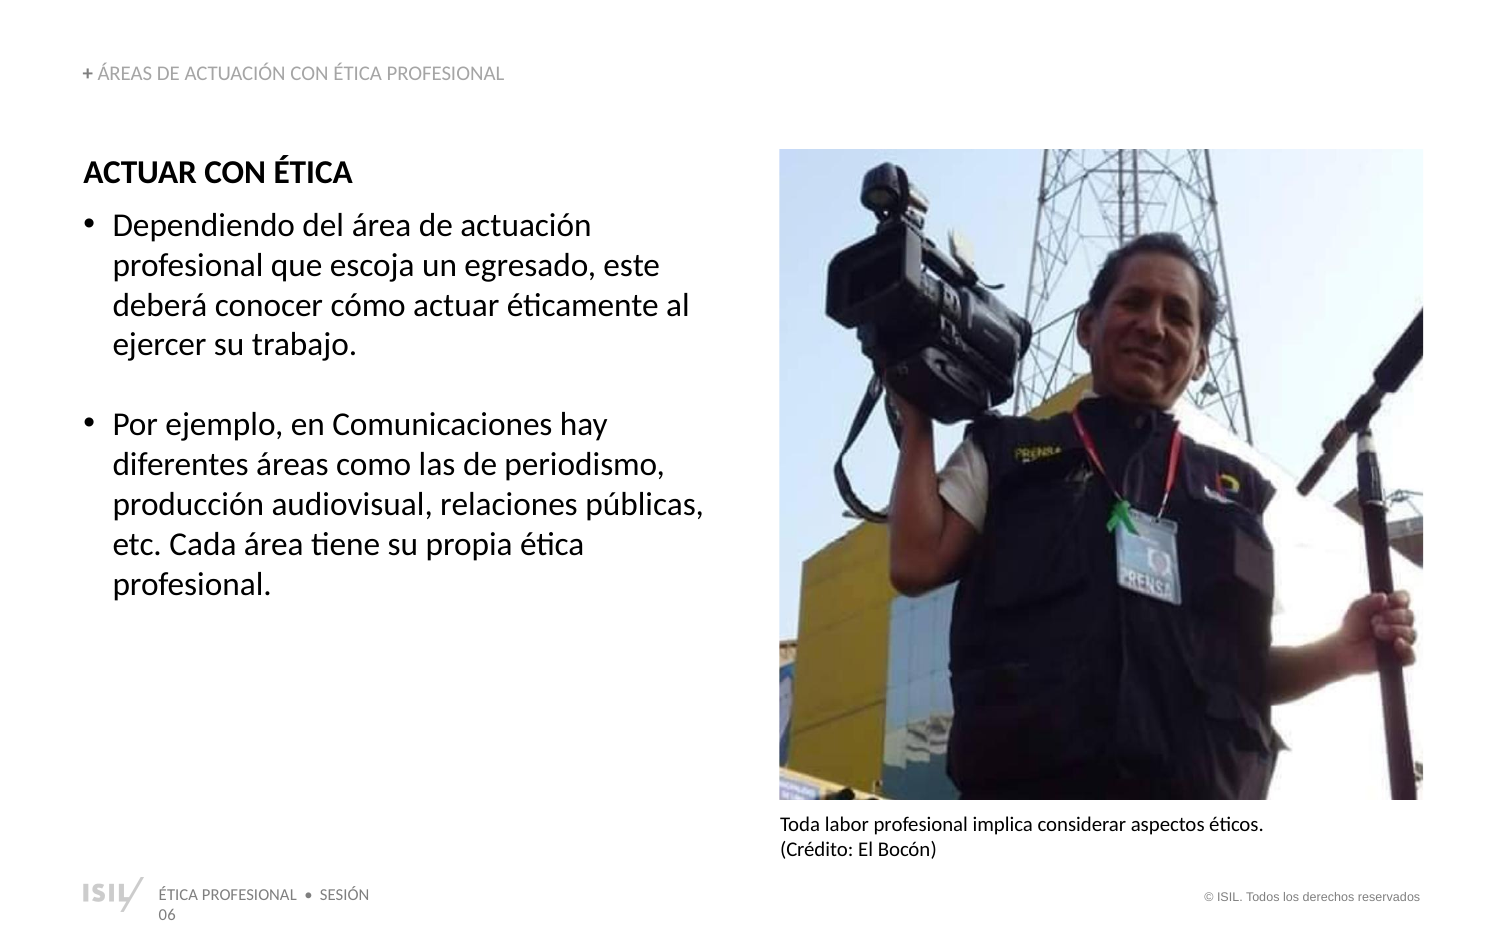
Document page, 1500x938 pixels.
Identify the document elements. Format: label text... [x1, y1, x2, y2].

text_box ACTUAR CON ÉTICA Dependiendo del área de actuación profesional que escoja un egresado, este deberá conocer cómo actuar éticamente al ejercer su trabajo. Por ejemplo, en Comunicaciones hay diferentes áreas como las de periodismo, producción audiovisual, relaciones públicas, etc. Cada área tiene su propia ética profesional. [83, 150, 721, 603]
picture [779, 149, 1424, 800]
text_box + ÁREAS DE ACTUACIÓN CON ÉTICA PROFESIONAL [82, 62, 1203, 85]
text_box Toda labor profesional implica considerar aspectos éticos. (Crédito: El Bocón) [780, 810, 1424, 861]
